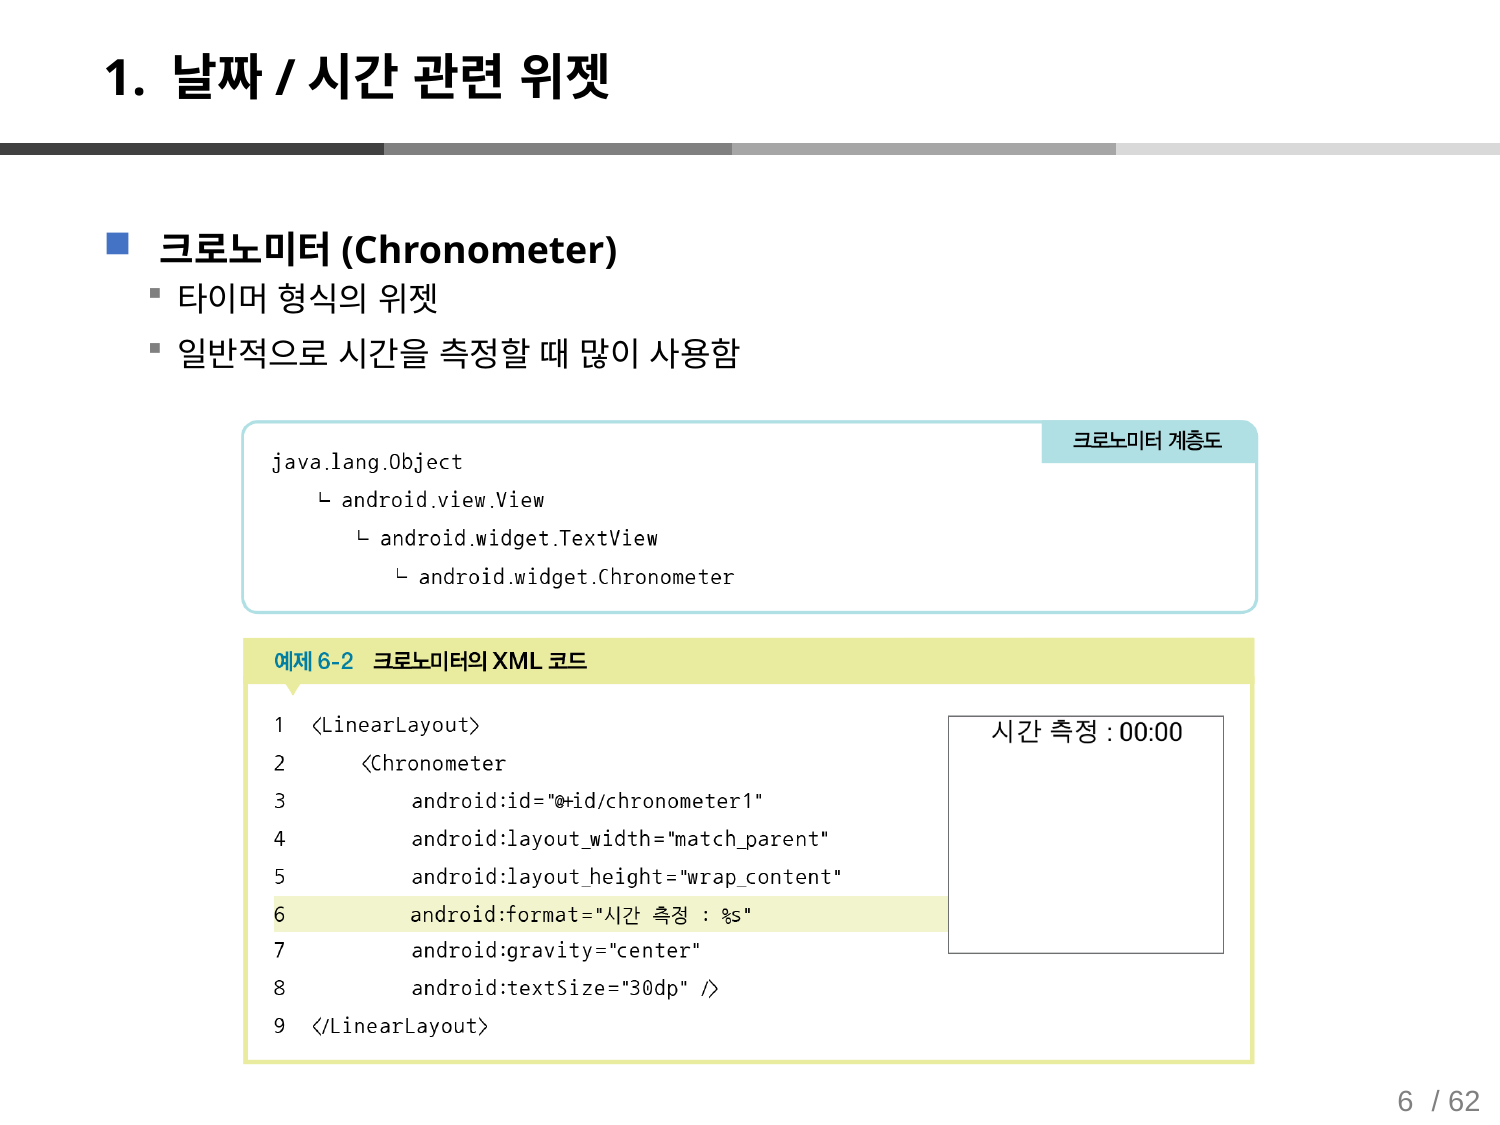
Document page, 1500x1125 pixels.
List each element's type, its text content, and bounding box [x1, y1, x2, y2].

picture [233, 627, 1267, 1074]
title 1. 날짜/시간 관련 위젯 [88, 30, 1211, 121]
list 크로노미터(Chronometer) 타이머 형식의 위젯 일반적으로 시간을 측정할 때 많이 사용함 [88, 196, 1436, 1083]
picture [234, 414, 1266, 622]
